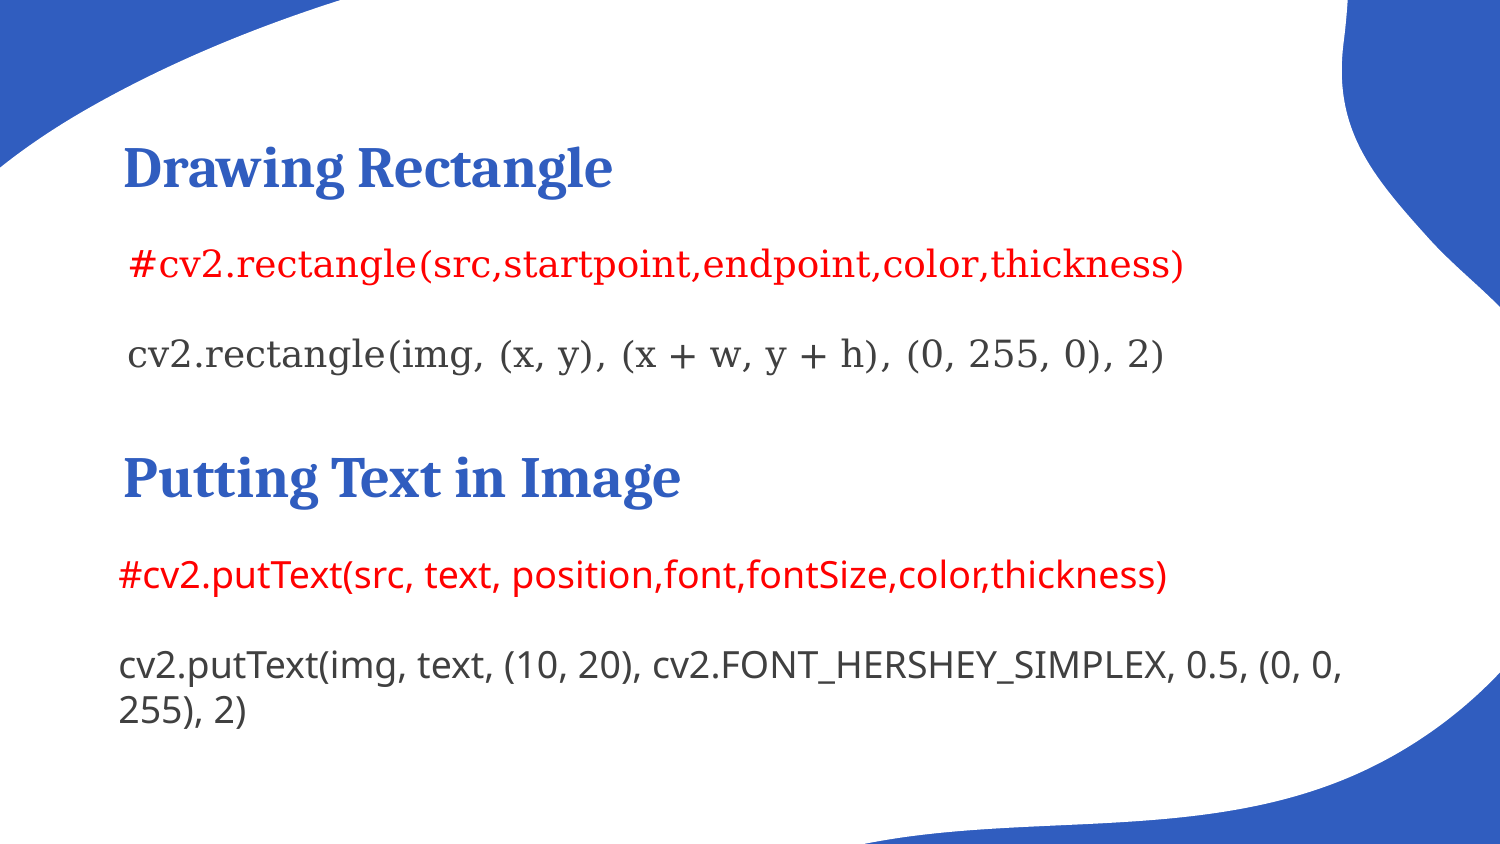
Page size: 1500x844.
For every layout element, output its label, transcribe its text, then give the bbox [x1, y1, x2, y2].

text_box #cv2.rectangle(src,startpoint,endpoint,color,thickness) cv2.rectangle(img, (x, y), (x + w, y + h), (0, 255, 0), 2) [91, 224, 1399, 408]
text_box #cv2.putText(src, text, position,font,fontSize,color,thickness) cv2.putText(img, text, (10, 20), cv2.FONT_HERSHEY_SIMPLEX, 0.5, (0, 0, 255), 2) [82, 535, 1443, 719]
text_box Drawing Rectangle [109, 114, 888, 208]
text_box Putting Text in Image [109, 424, 888, 519]
